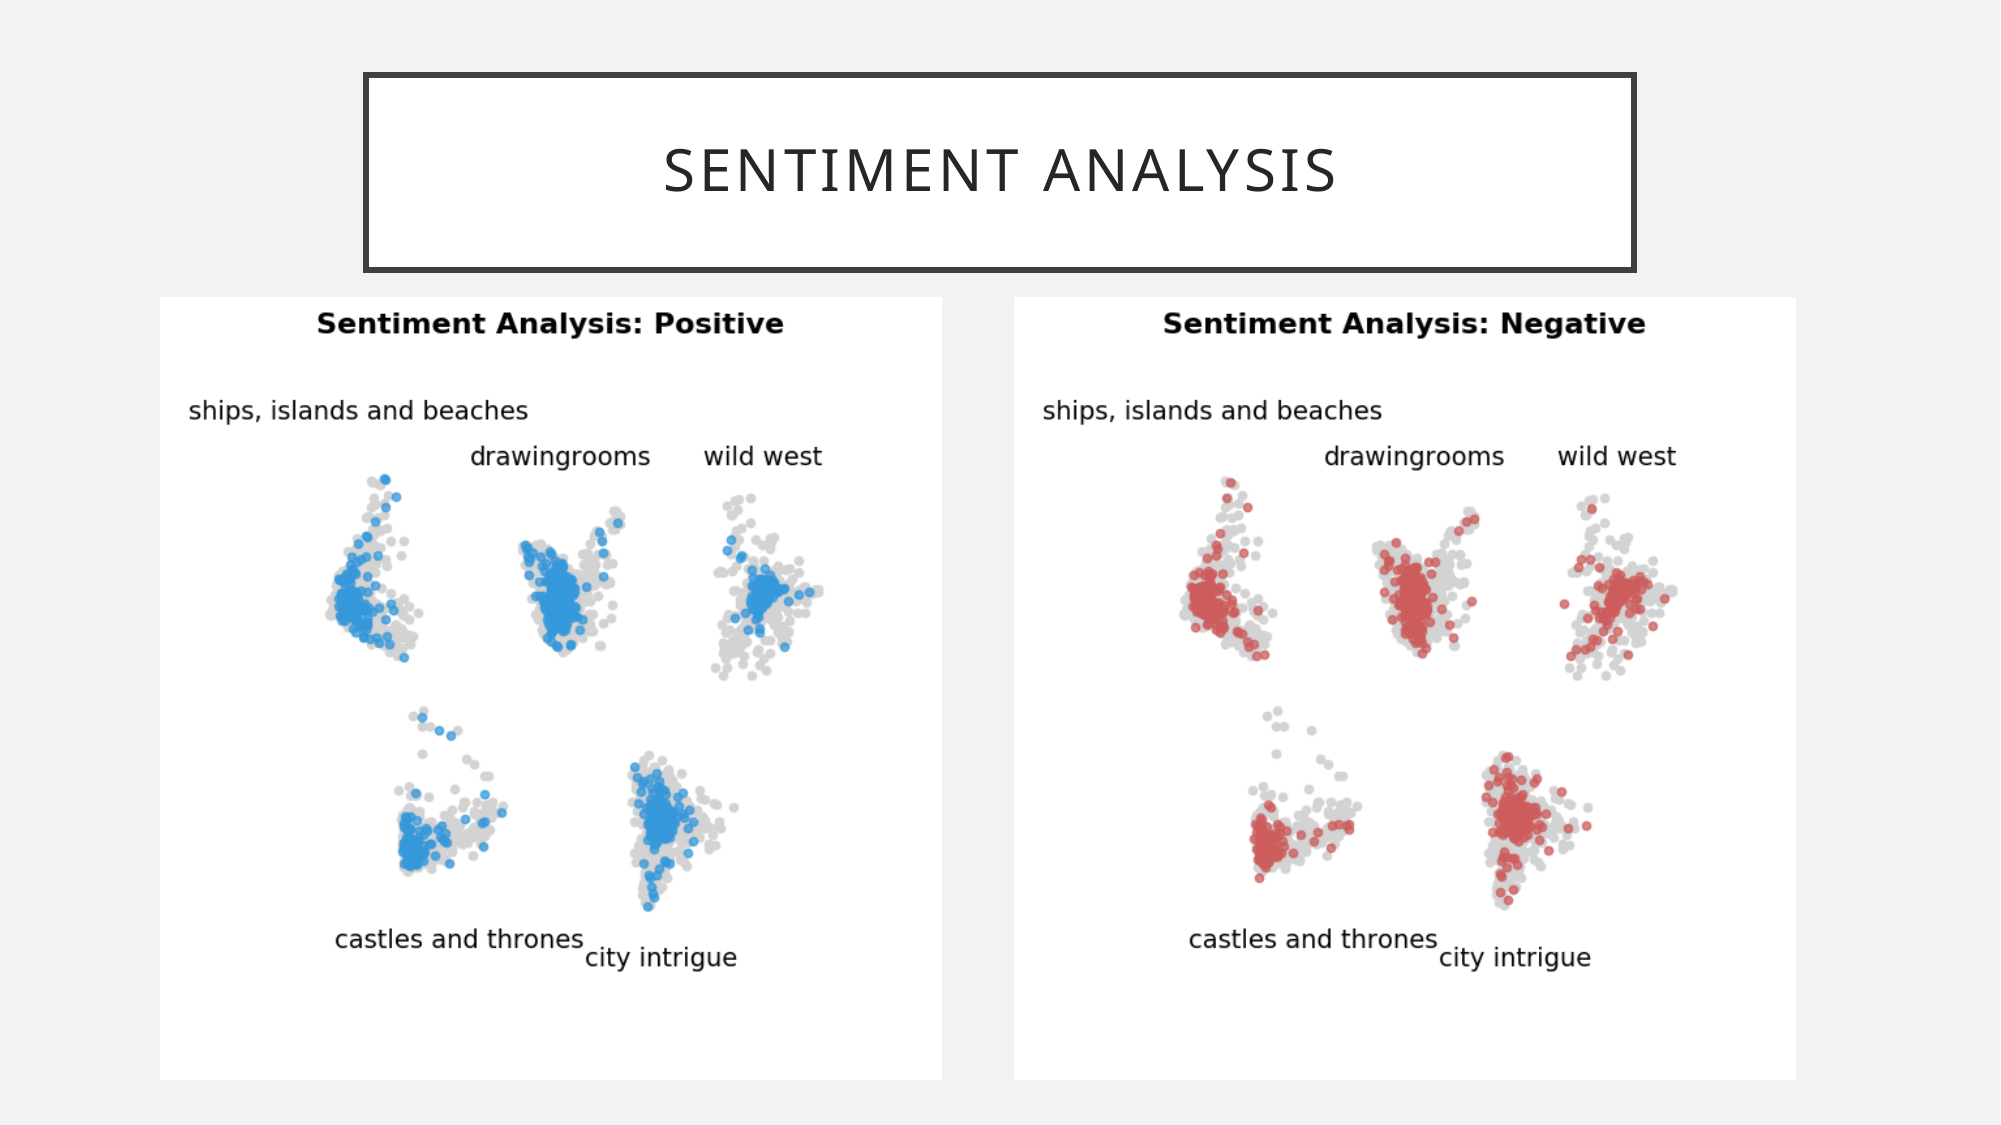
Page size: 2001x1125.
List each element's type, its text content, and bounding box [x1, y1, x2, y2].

picture [1014, 297, 1796, 1080]
picture [160, 297, 943, 1080]
title Sentiment analysis [363, 72, 1637, 273]
